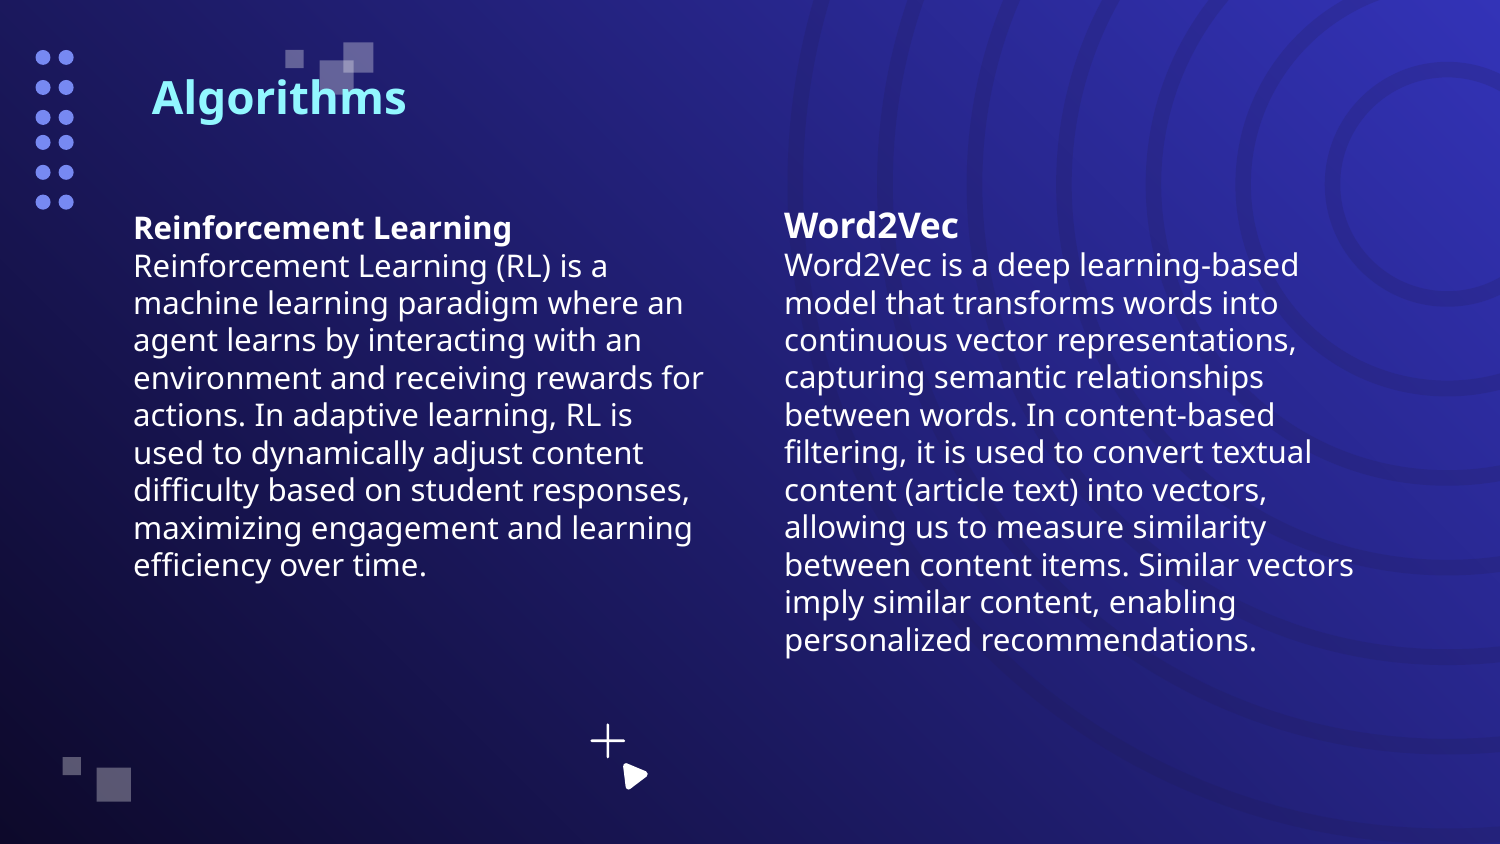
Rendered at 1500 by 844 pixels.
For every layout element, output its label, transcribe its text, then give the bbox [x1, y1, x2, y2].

subtitle Word2Vec Word2Vec is a deep learning-based model that transforms words into continuous vector representations, capturing semantic relationships between words. In content-based filtering, it is used to convert textual content (article text) into vectors, allowing us to measure similarity between content items. Similar vectors imply similar content, enabling personalized recommendations. [769, 156, 1376, 704]
title Algorithms [136, 61, 821, 131]
subtitle Reinforcement Learning Reinforcement Learning (RL) is a machine learning paradigm where an agent learns by interacting with an environment and receiving rewards for actions. In adaptive learning, RL is used to dynamically adjust content difficulty based on student responses, maximizing engagement and learning efficiency over time. [118, 156, 725, 672]
